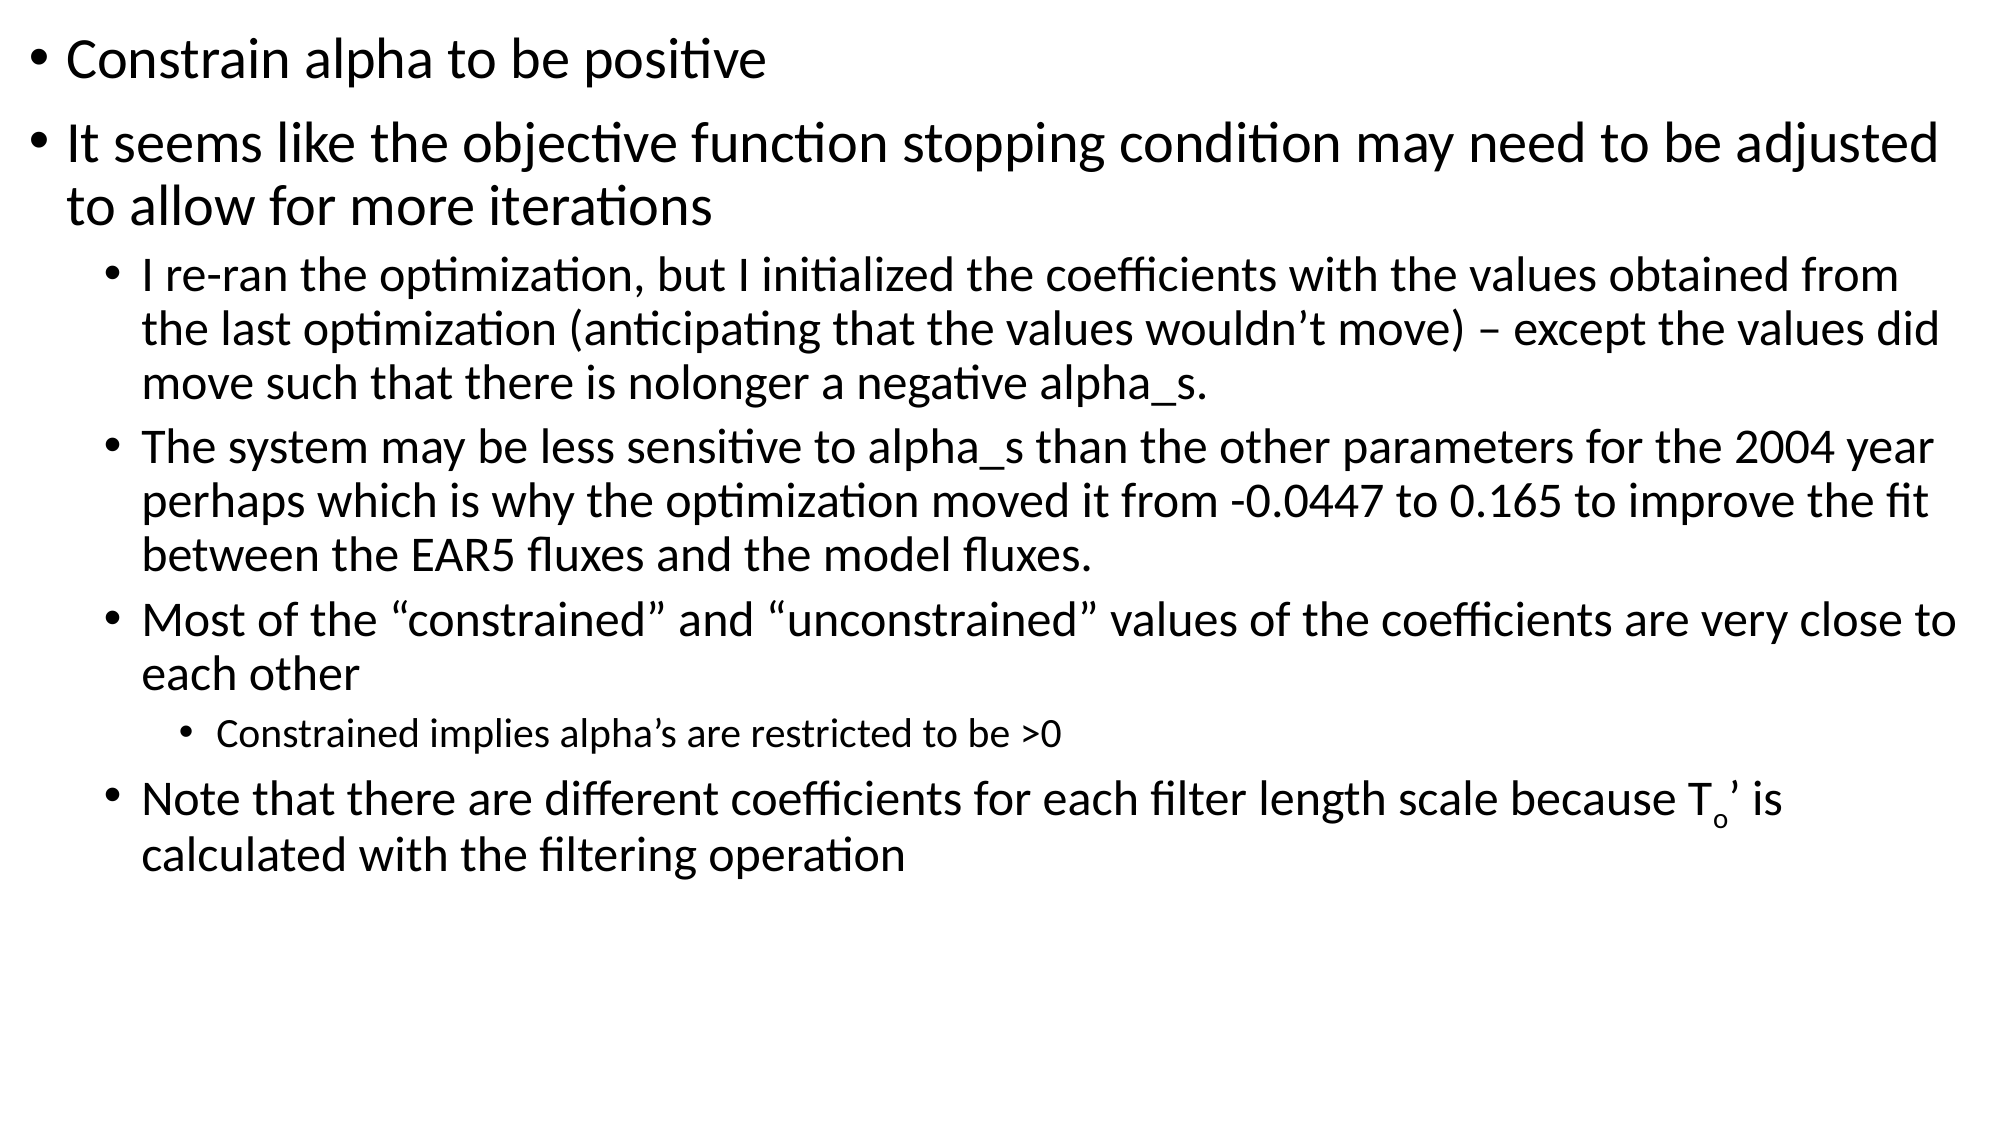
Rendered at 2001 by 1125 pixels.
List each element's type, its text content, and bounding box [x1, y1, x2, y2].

list Constrain alpha to be positive It seems like the objective function stopping condition may need to be adjusted to allow for more iterations I re-ran the optimization, but I initialized the coefficients with the values obtained from the last optimization (anticipating that the values wouldn’t move) – except the values did move such that there is nolonger a negative alpha_s. The system may be less sensitive to alpha_s than the other parameters for the 2004 year perhaps which is why the optimization moved it from -0.0447 to 0.165 to improve the fit between the EAR5 fluxes and the model fluxes. Most of the “constrained” and “unconstrained” values of the coefficients are very close to each other Constrained implies alpha’s are restricted to be >0 Note that there are different coefficients for each filter length scale because To’ is calculated with the filtering operation [13, 20, 1978, 1109]
